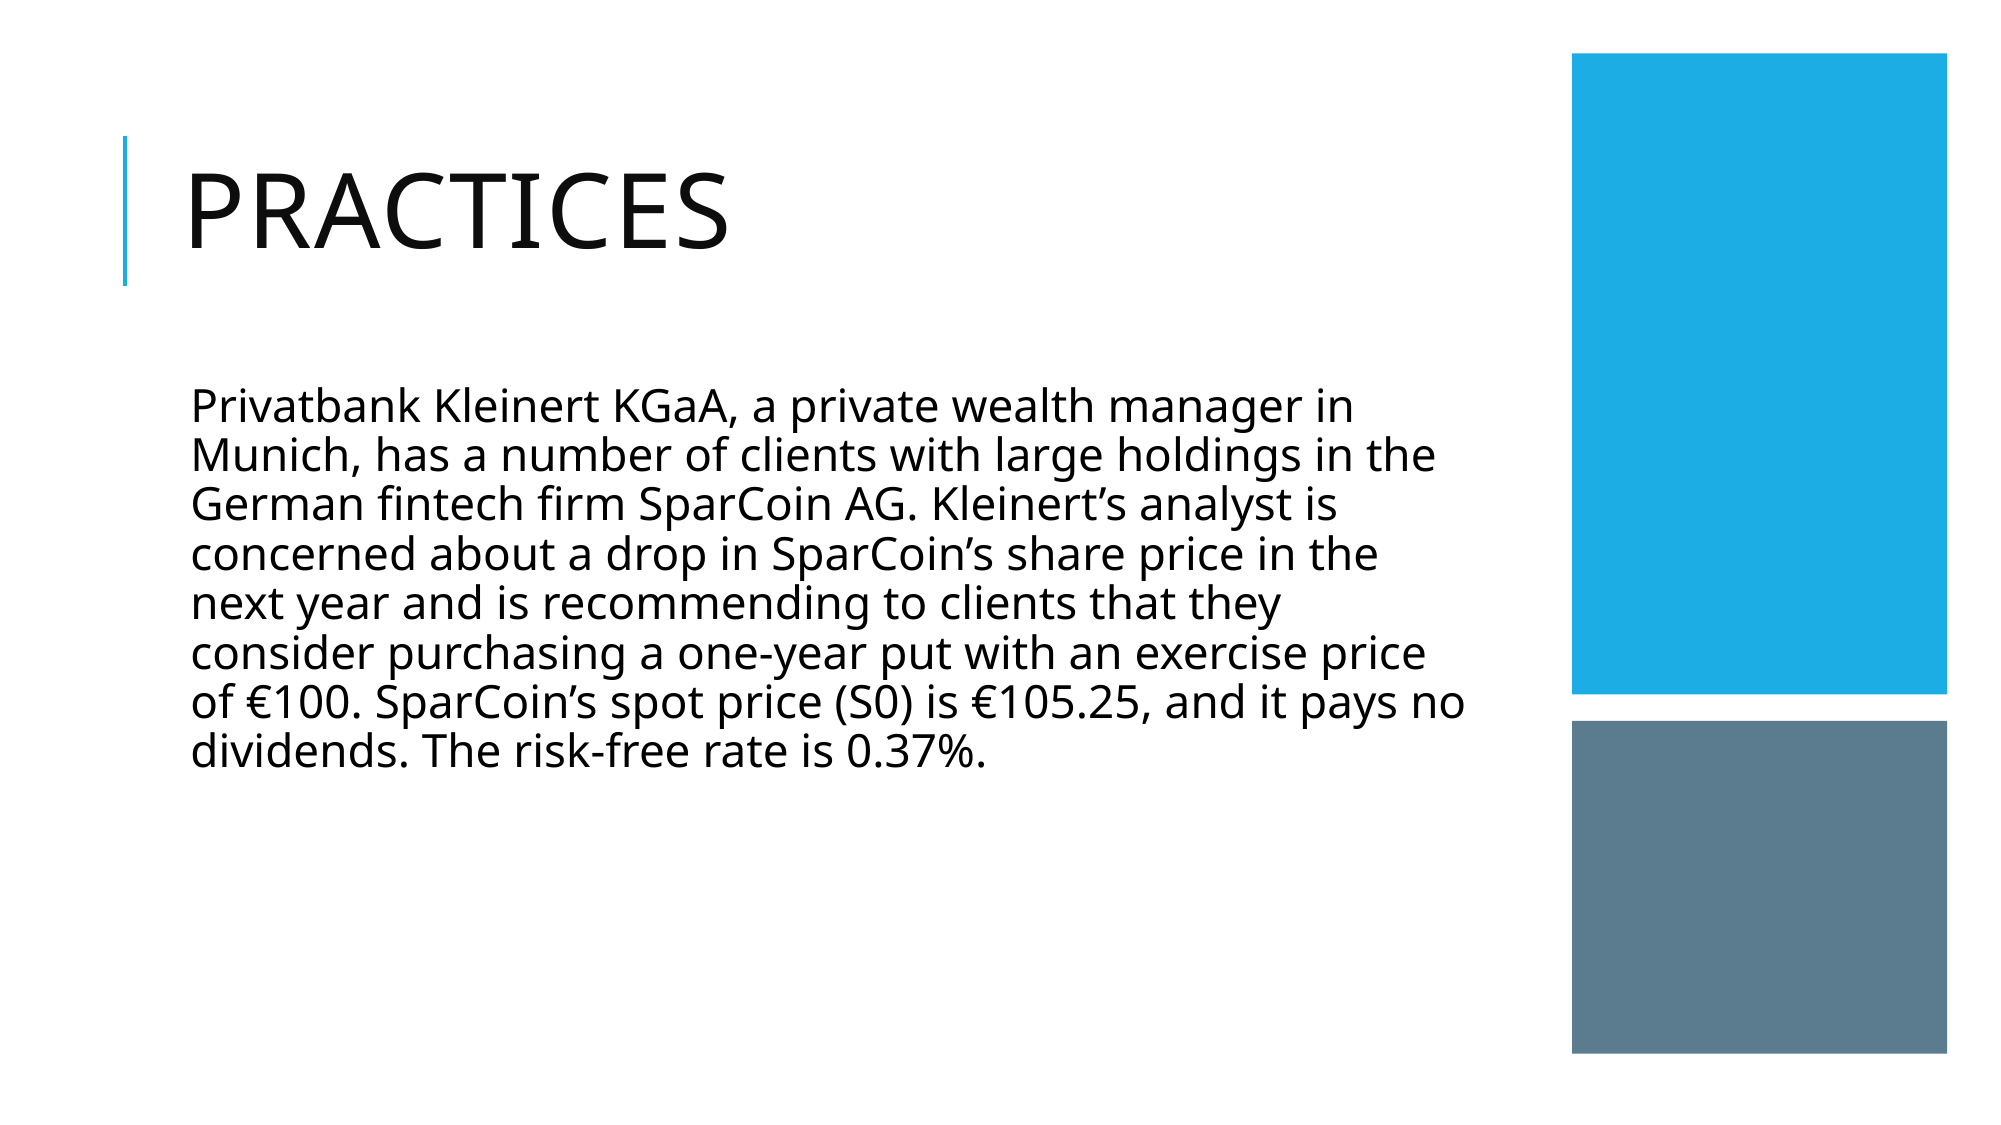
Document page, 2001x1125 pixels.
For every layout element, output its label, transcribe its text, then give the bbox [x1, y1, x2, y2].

text_box [1571, 52, 1948, 696]
title practices [168, 96, 1484, 342]
list Privatbank Kleinert KGaA, a private wealth manager in Munich, has a number of clients with large holdings in the German fintech firm SparCoin AG. Kleinert’s analyst is concerned about a drop in SparCoin’s share price in the next year and is recommending to clients that they consider purchasing a one-year put with an exercise price of €100. SparCoin’s spot price (S0) is €105.25, and it pays no dividends. The risk-free rate is 0.37%. [168, 375, 1484, 1035]
text_box [1571, 720, 1948, 1055]
